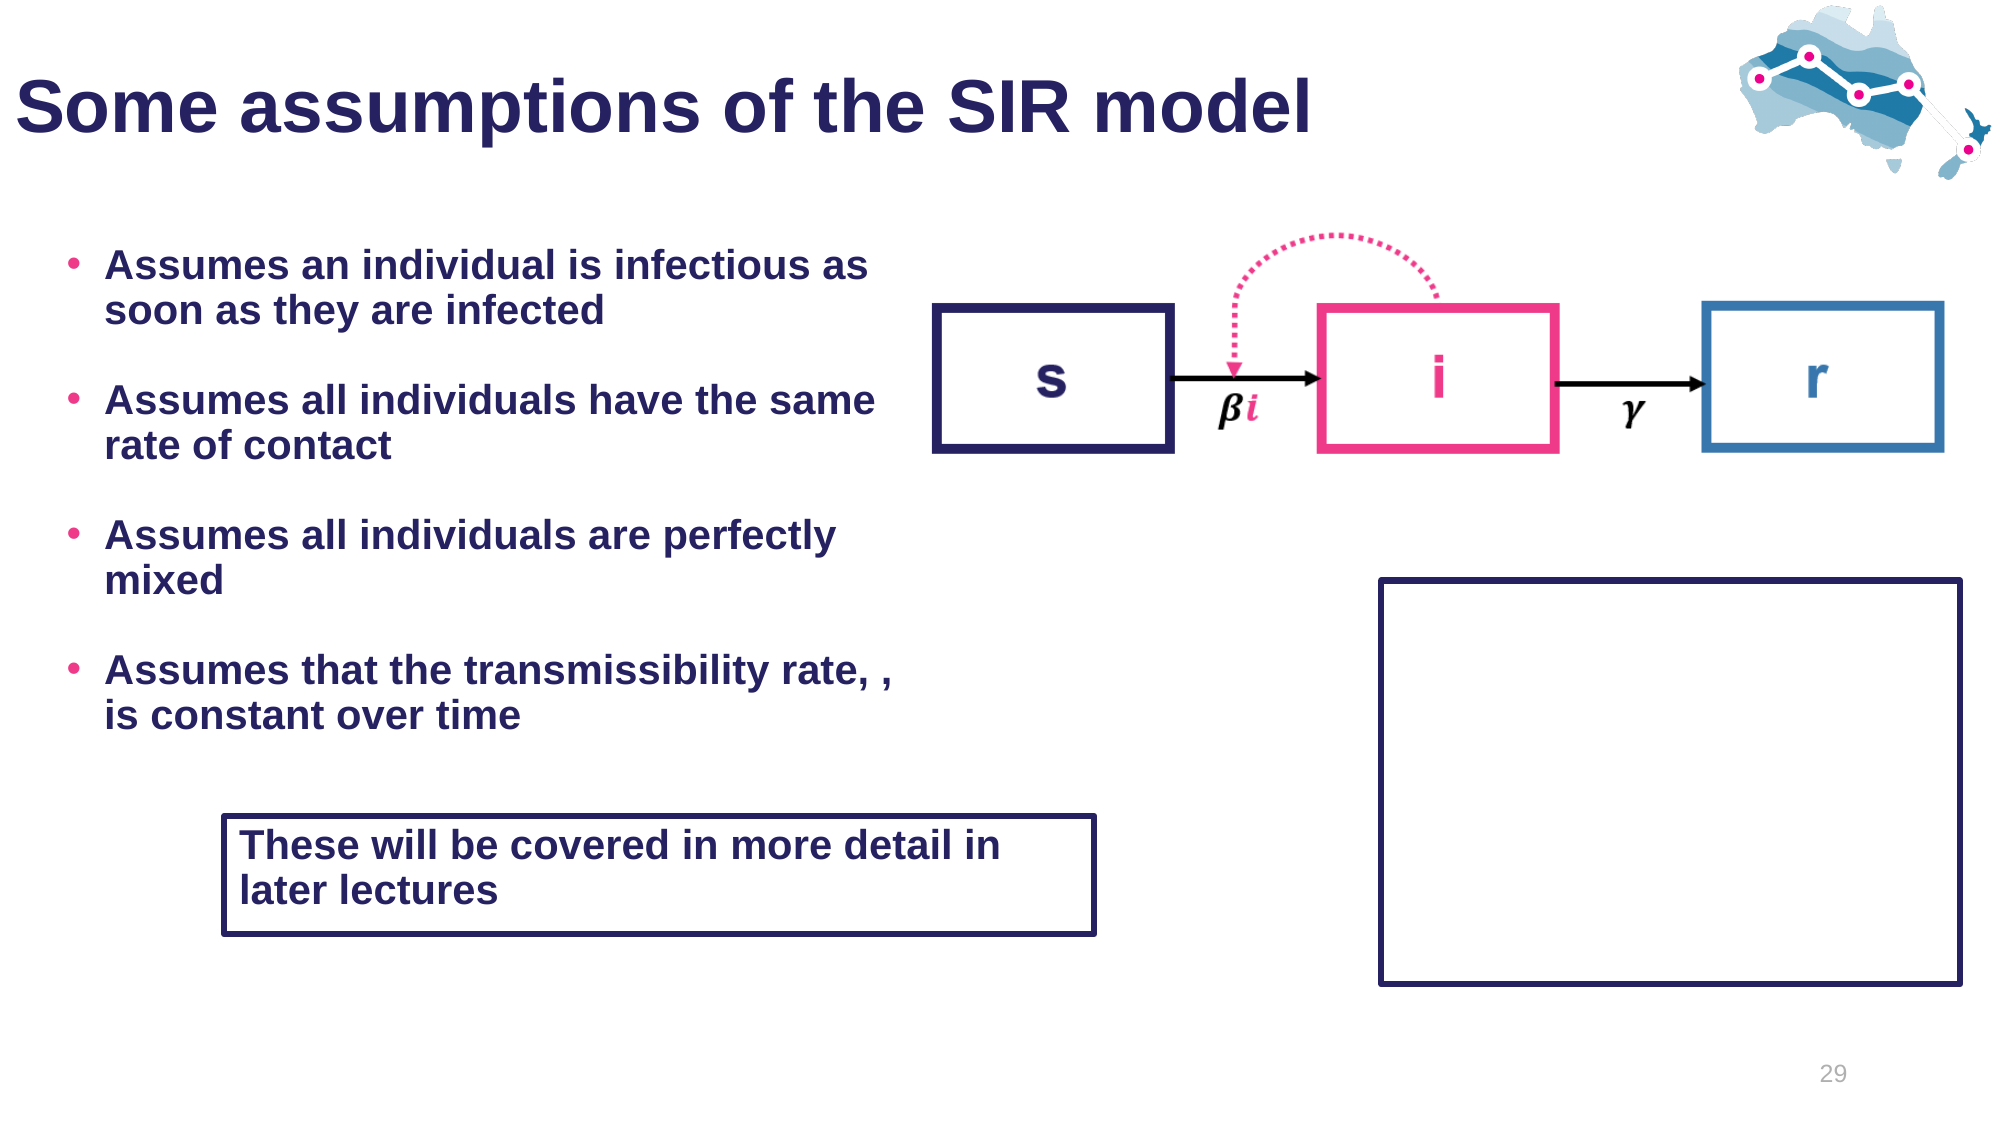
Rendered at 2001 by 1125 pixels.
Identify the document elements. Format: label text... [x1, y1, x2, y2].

slide_number 29 [1412, 1042, 1863, 1103]
text_box These will be covered in more detail in later lectures [224, 816, 1095, 935]
title Some assumptions of the SIR model [0, 0, 1787, 218]
picture [1724, 0, 2000, 185]
picture [921, 204, 1972, 477]
